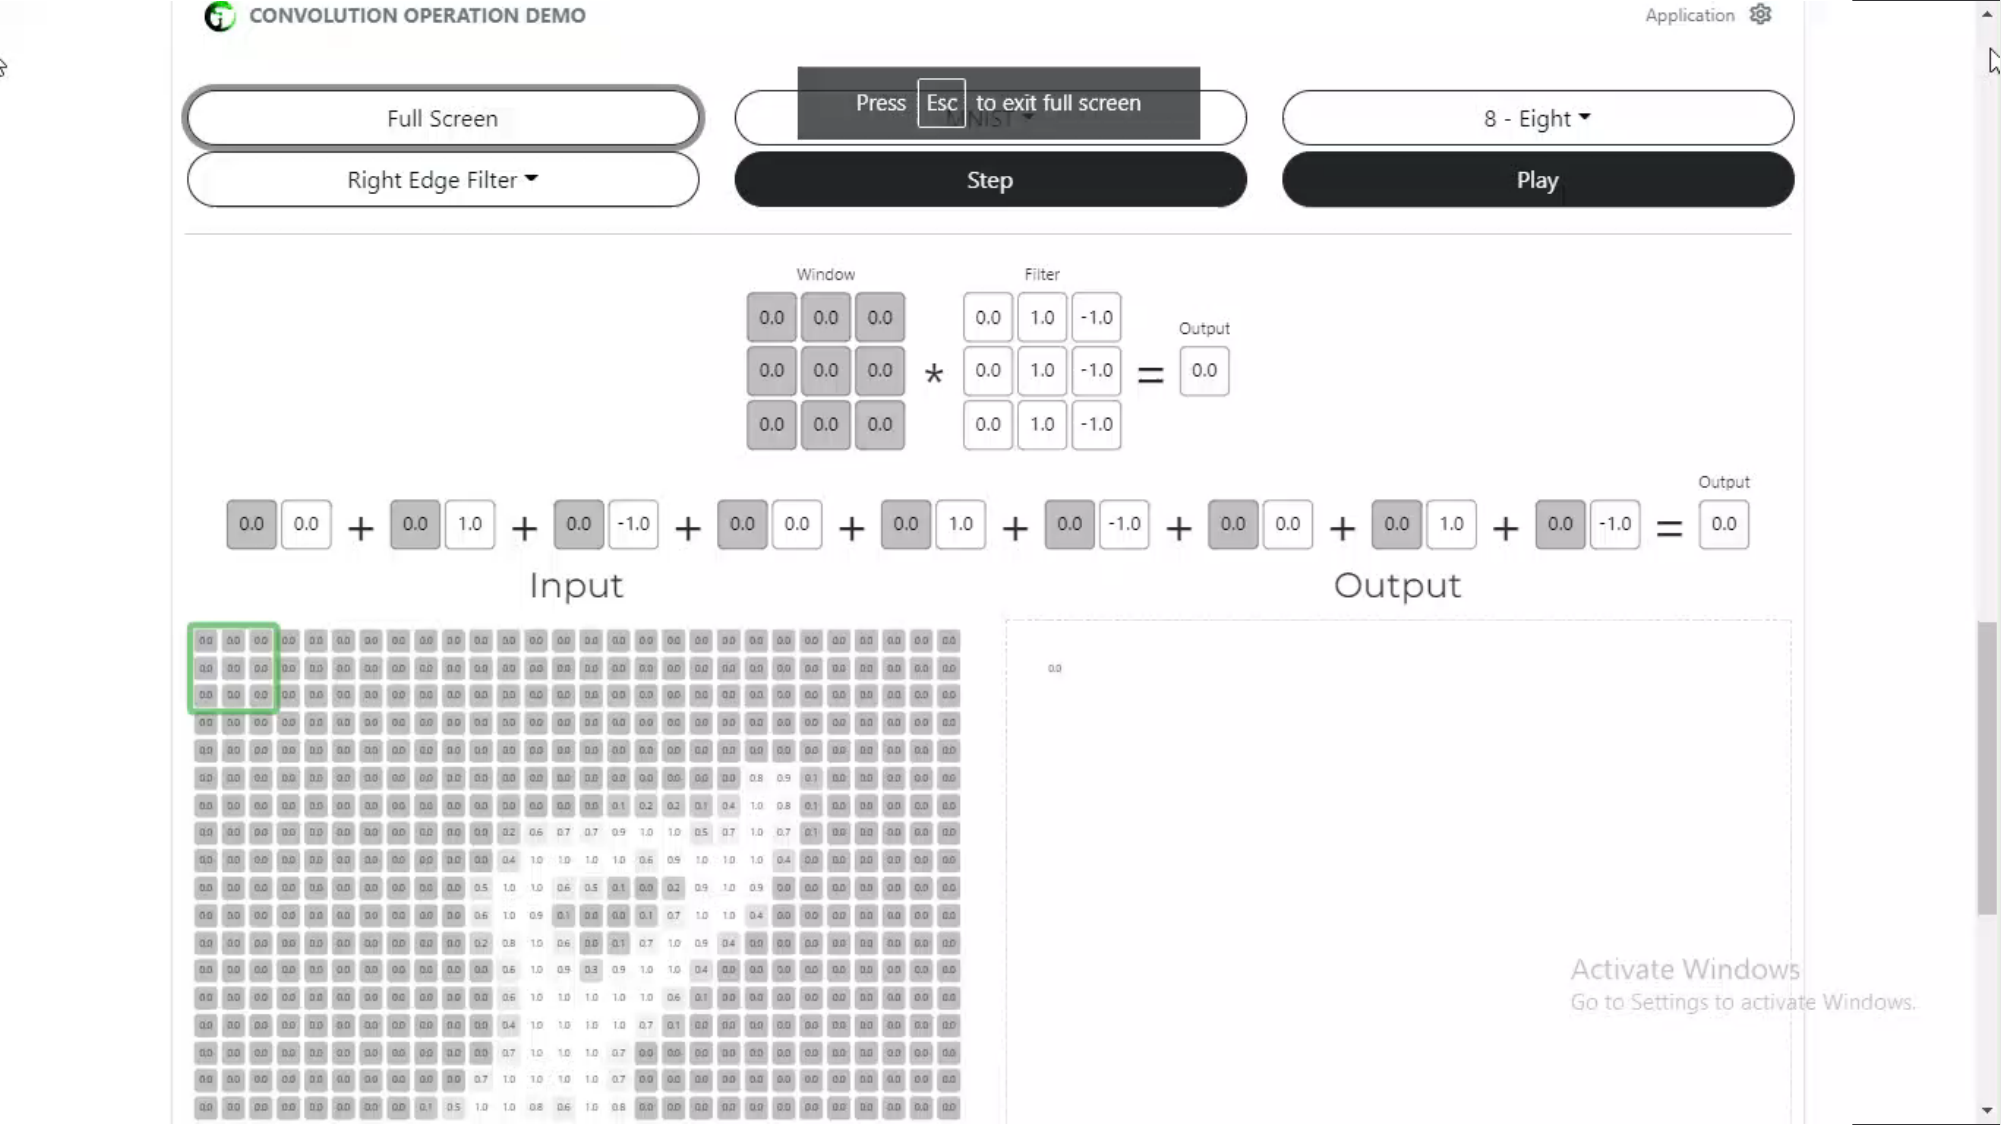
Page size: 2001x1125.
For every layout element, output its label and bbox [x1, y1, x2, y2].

text_box [0, 0, 2000, 1125]
